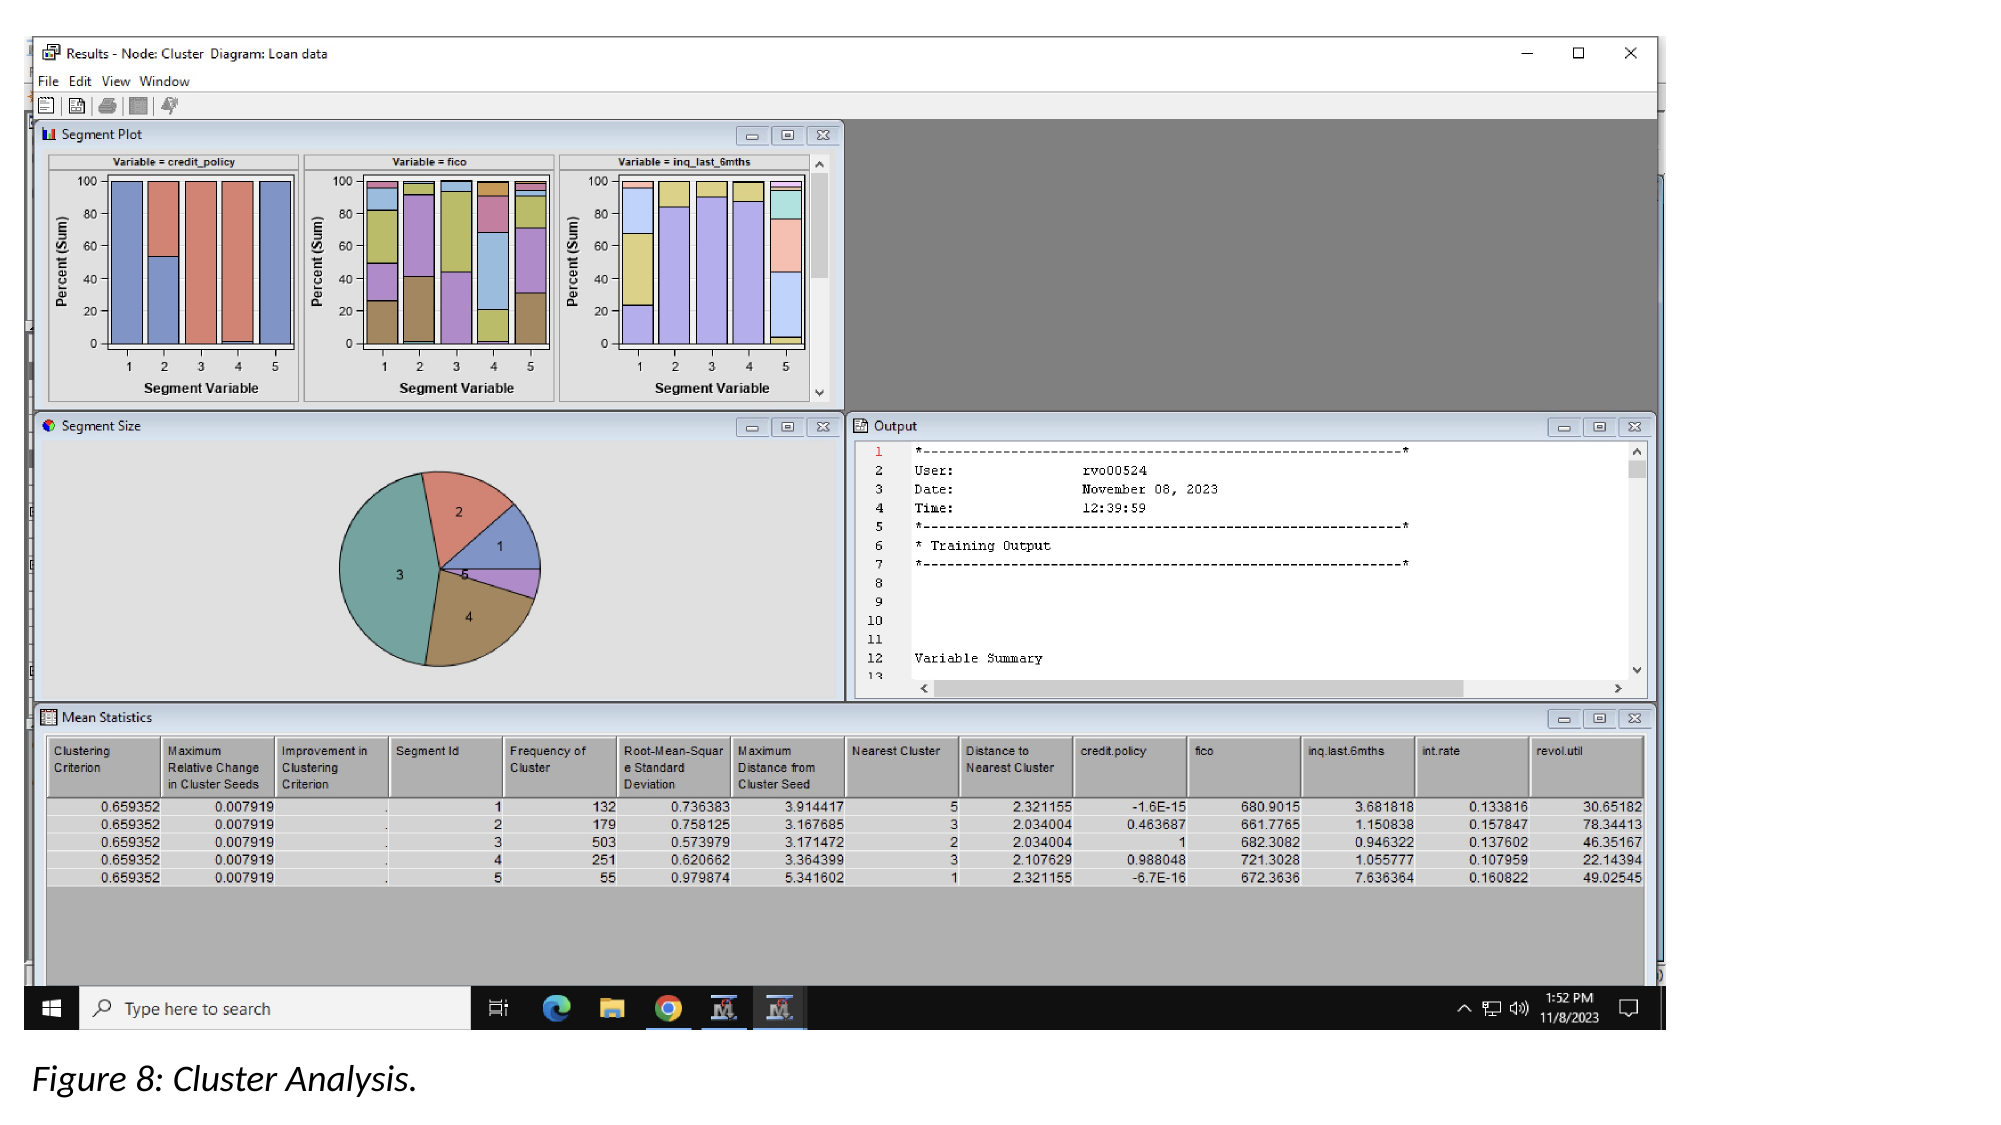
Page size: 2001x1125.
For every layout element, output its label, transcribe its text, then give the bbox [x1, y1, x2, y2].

text_box Figure 8: Cluster Analysis. [16, 1046, 736, 1106]
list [24, 36, 1665, 1030]
